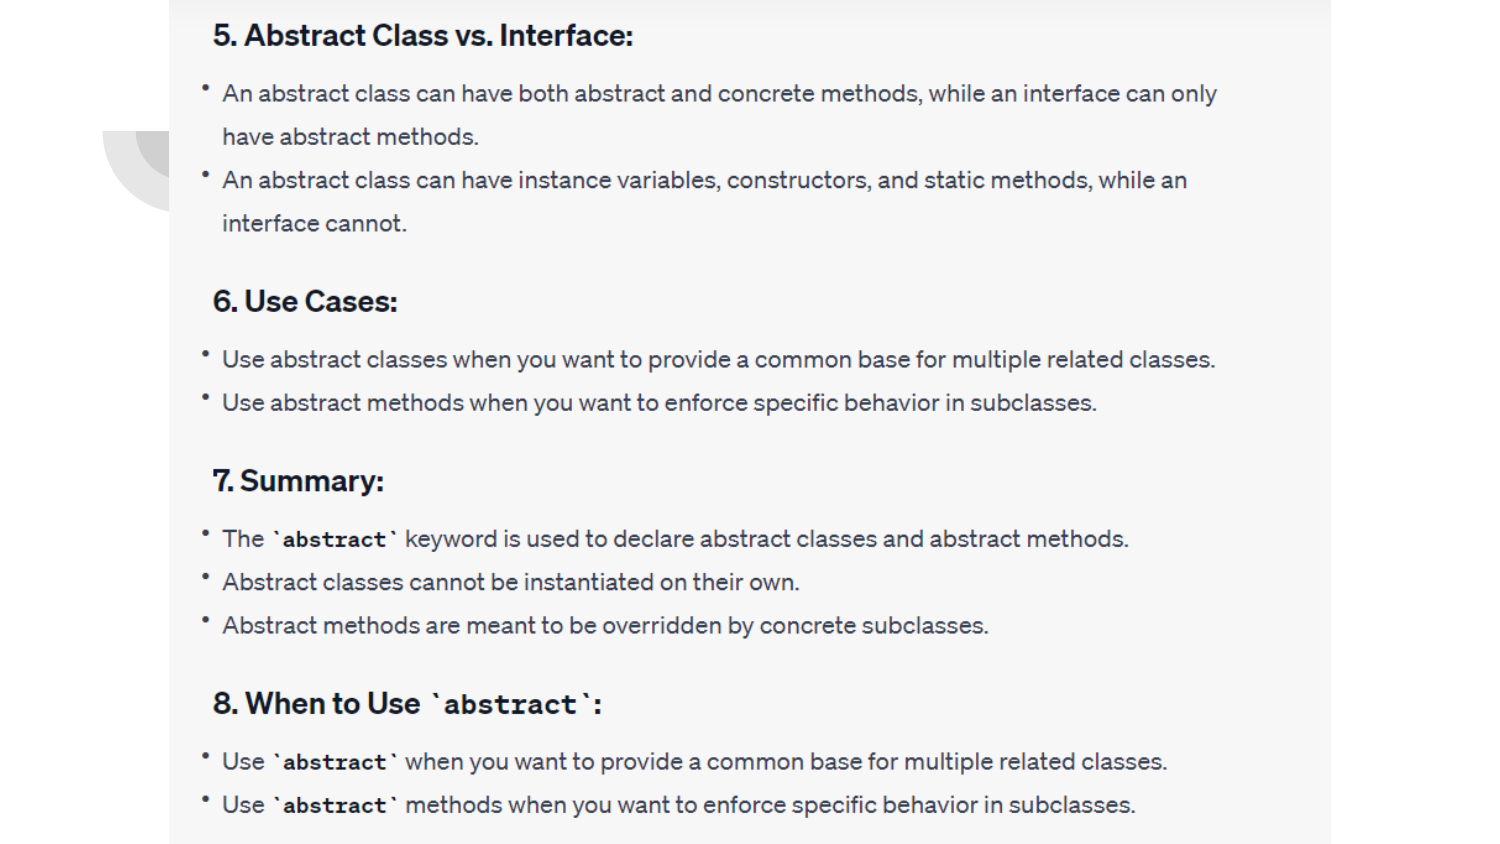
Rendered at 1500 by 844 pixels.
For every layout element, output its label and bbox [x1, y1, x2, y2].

picture [169, 0, 1331, 844]
